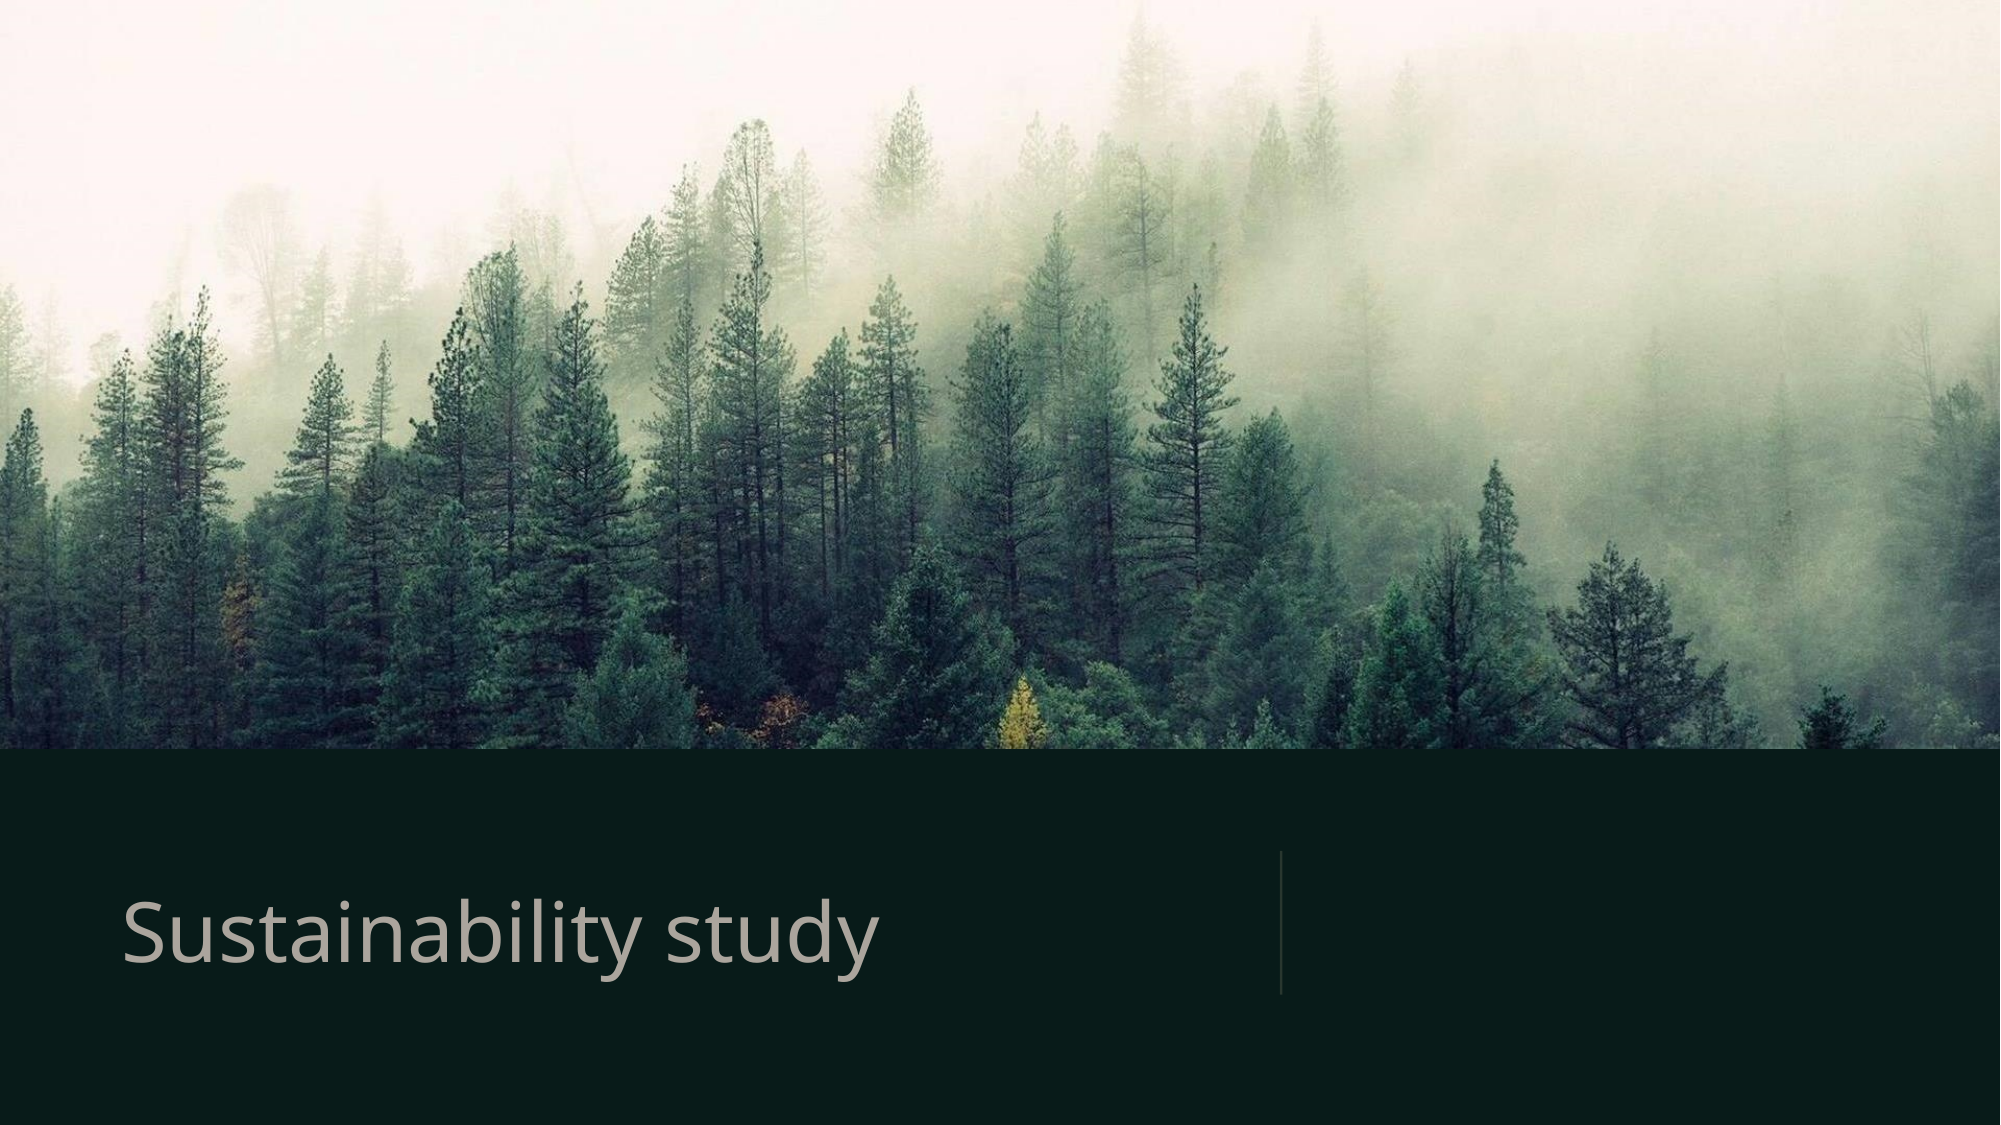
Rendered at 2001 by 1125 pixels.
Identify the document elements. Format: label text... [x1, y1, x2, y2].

title Sustainability study [106, 829, 1234, 1029]
picture [0, 0, 2000, 749]
